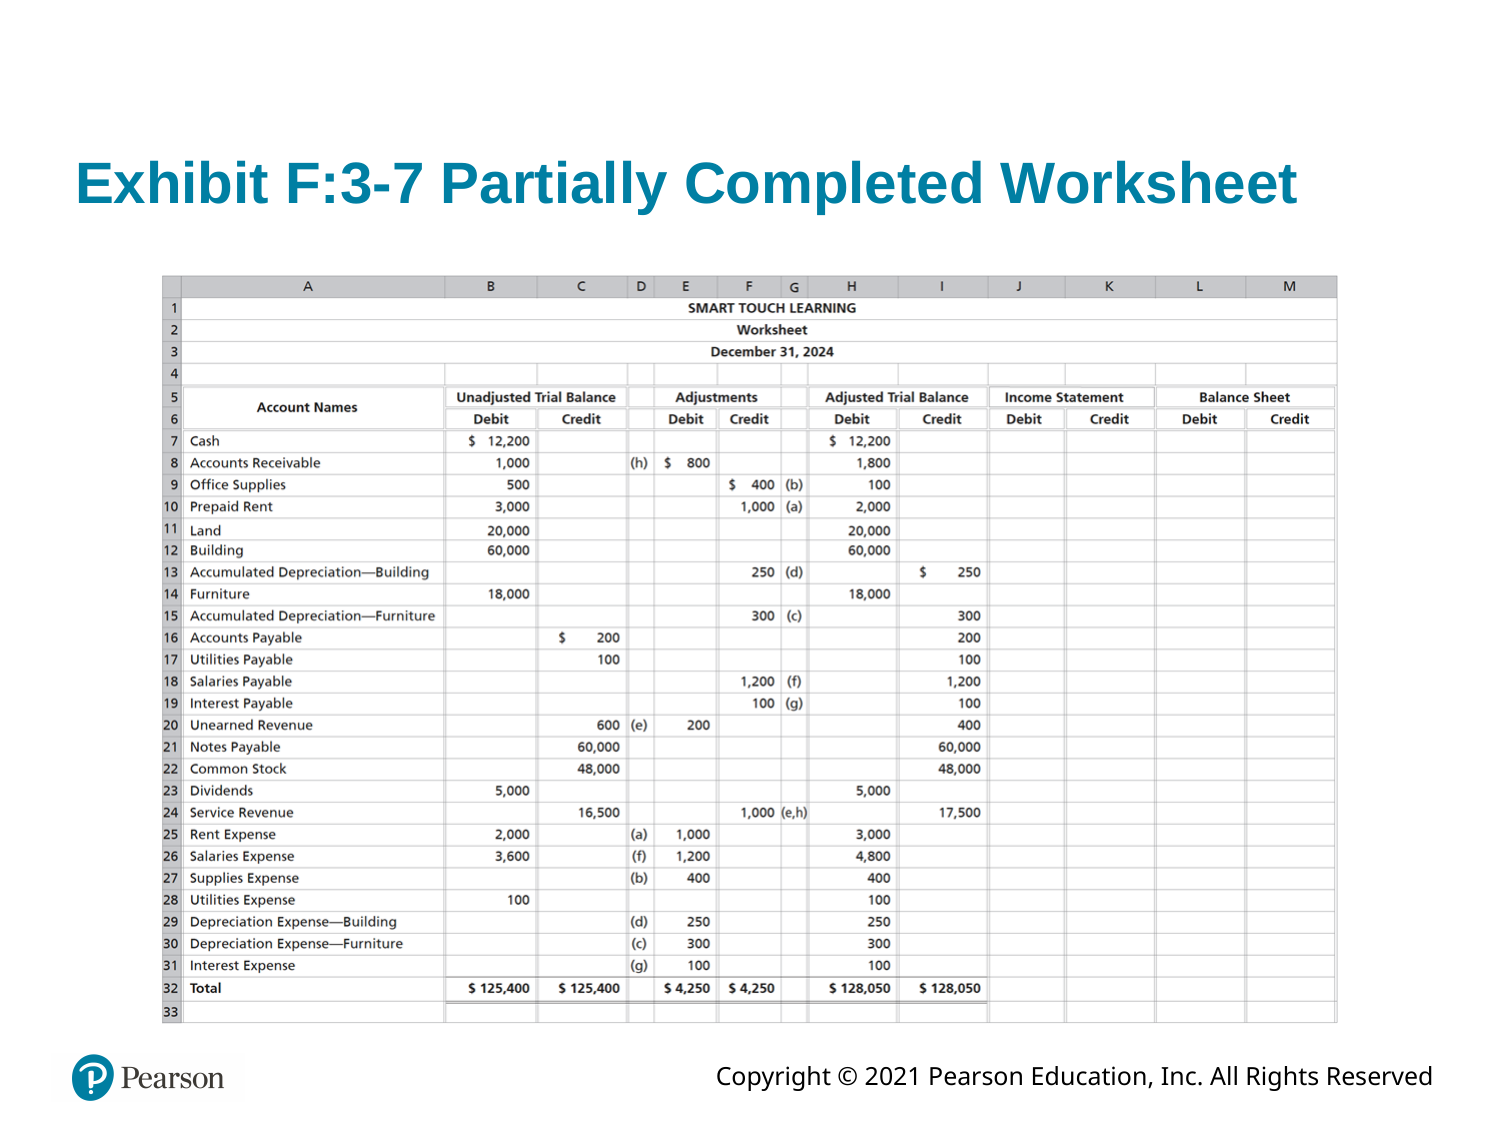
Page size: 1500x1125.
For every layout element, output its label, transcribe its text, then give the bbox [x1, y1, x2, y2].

picture [51, 1053, 245, 1102]
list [156, 270, 1344, 1030]
title Exhibit F:3-7 Partially Completed Worksheet [75, 35, 1425, 216]
